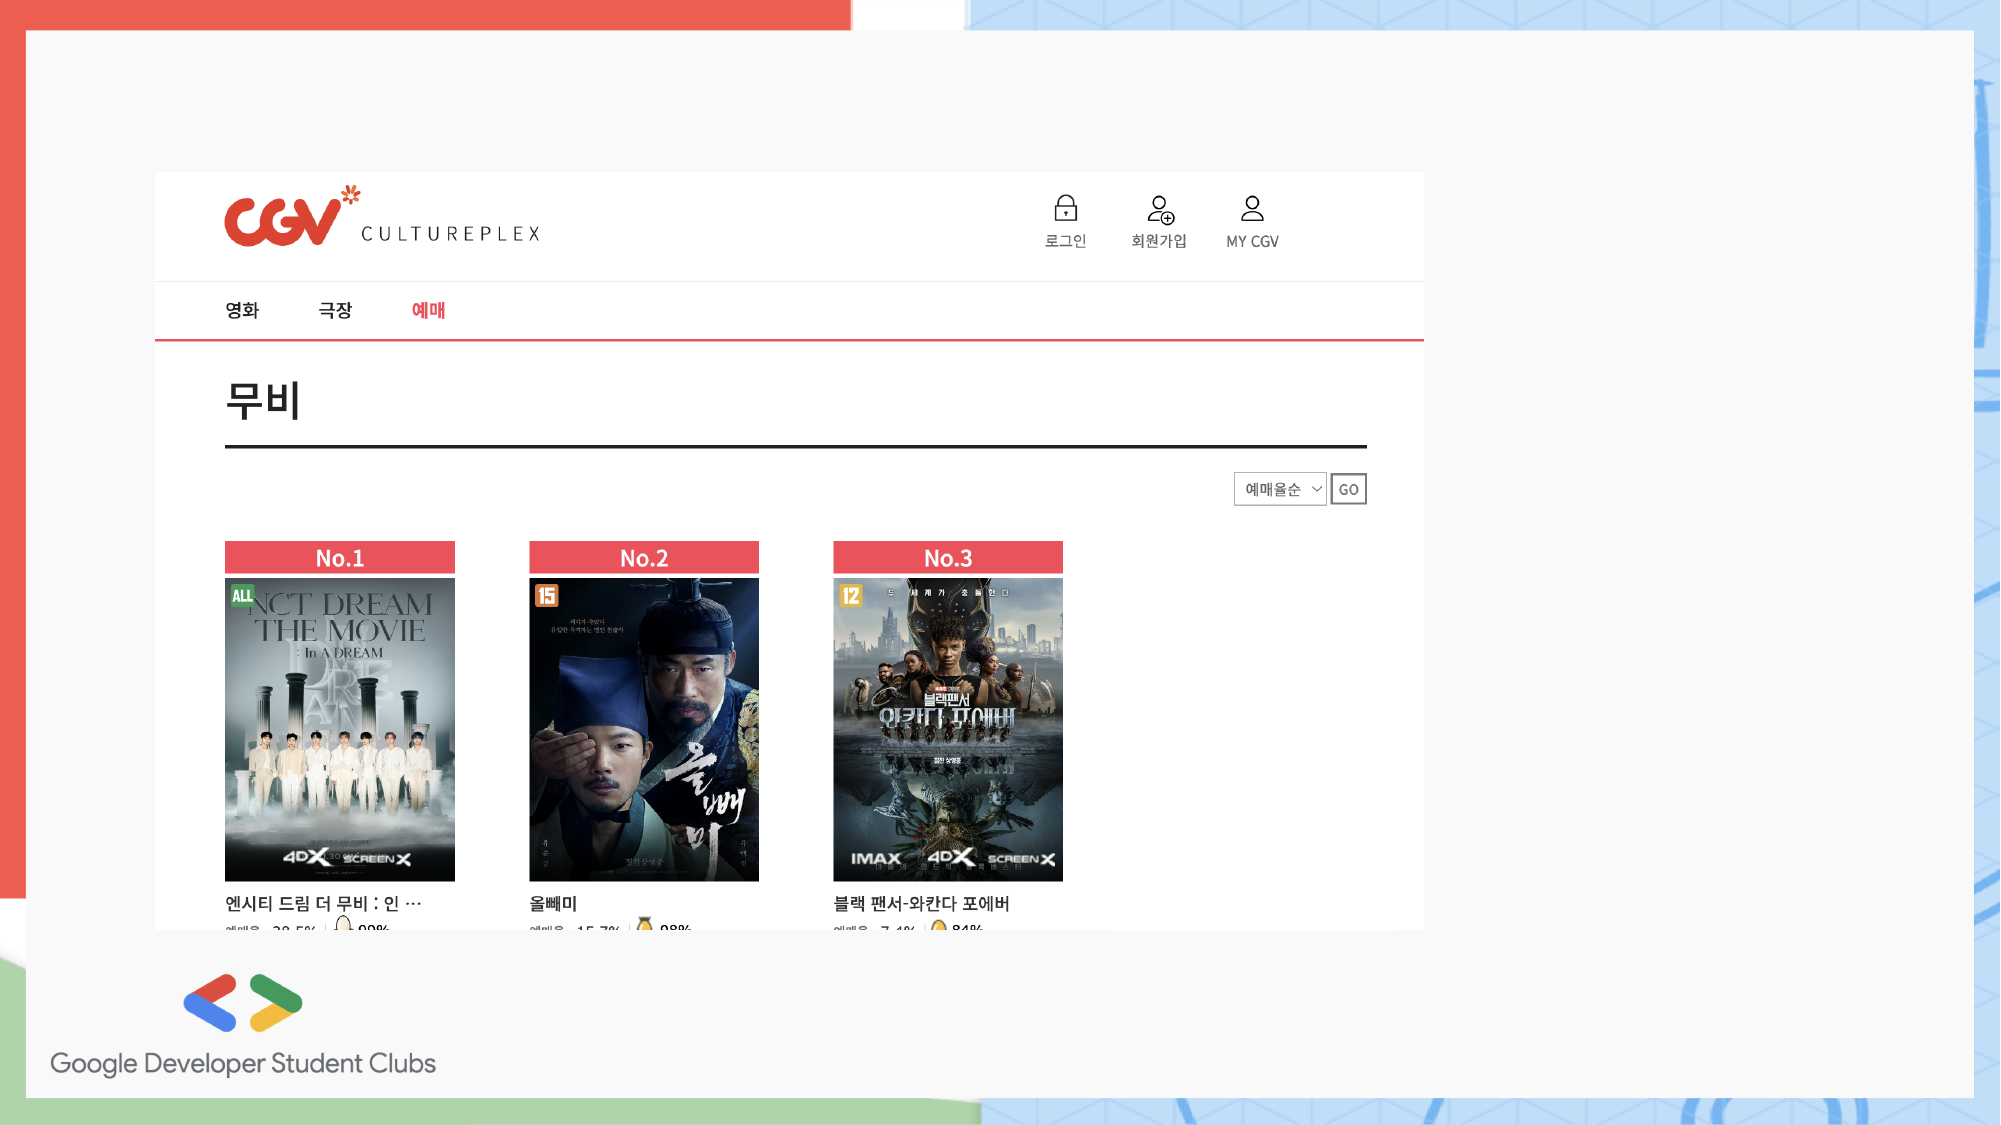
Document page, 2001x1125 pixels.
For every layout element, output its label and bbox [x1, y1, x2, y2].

text_box [154, 172, 1424, 930]
picture [0, 0, 2000, 1125]
